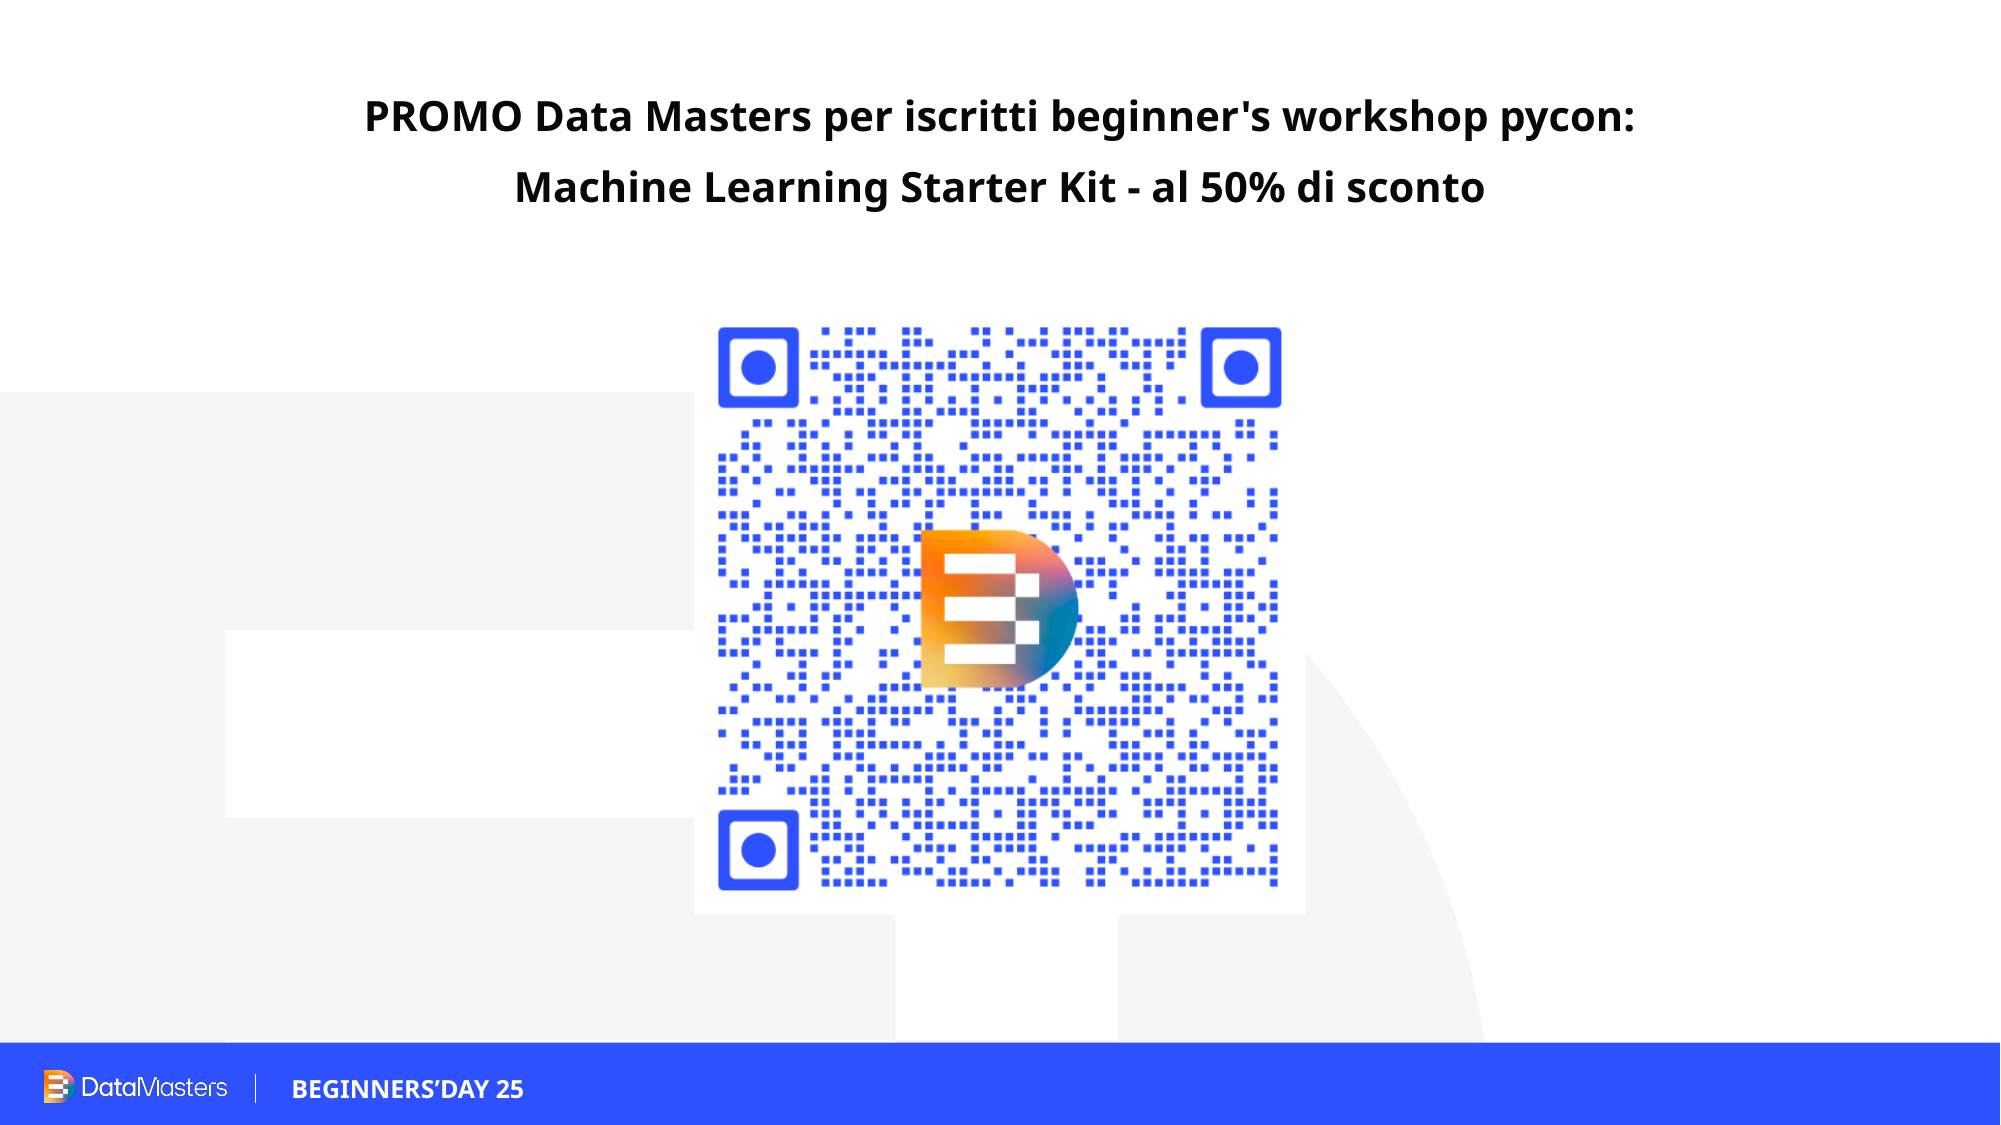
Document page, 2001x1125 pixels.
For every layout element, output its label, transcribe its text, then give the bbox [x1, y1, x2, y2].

picture [693, 303, 1306, 915]
picture [0, 1028, 227, 1125]
list PROMO Data Masters per iscritti beginner's workshop pycon: Machine Learning Starter Kit - al 50% di sconto [162, 82, 1838, 240]
